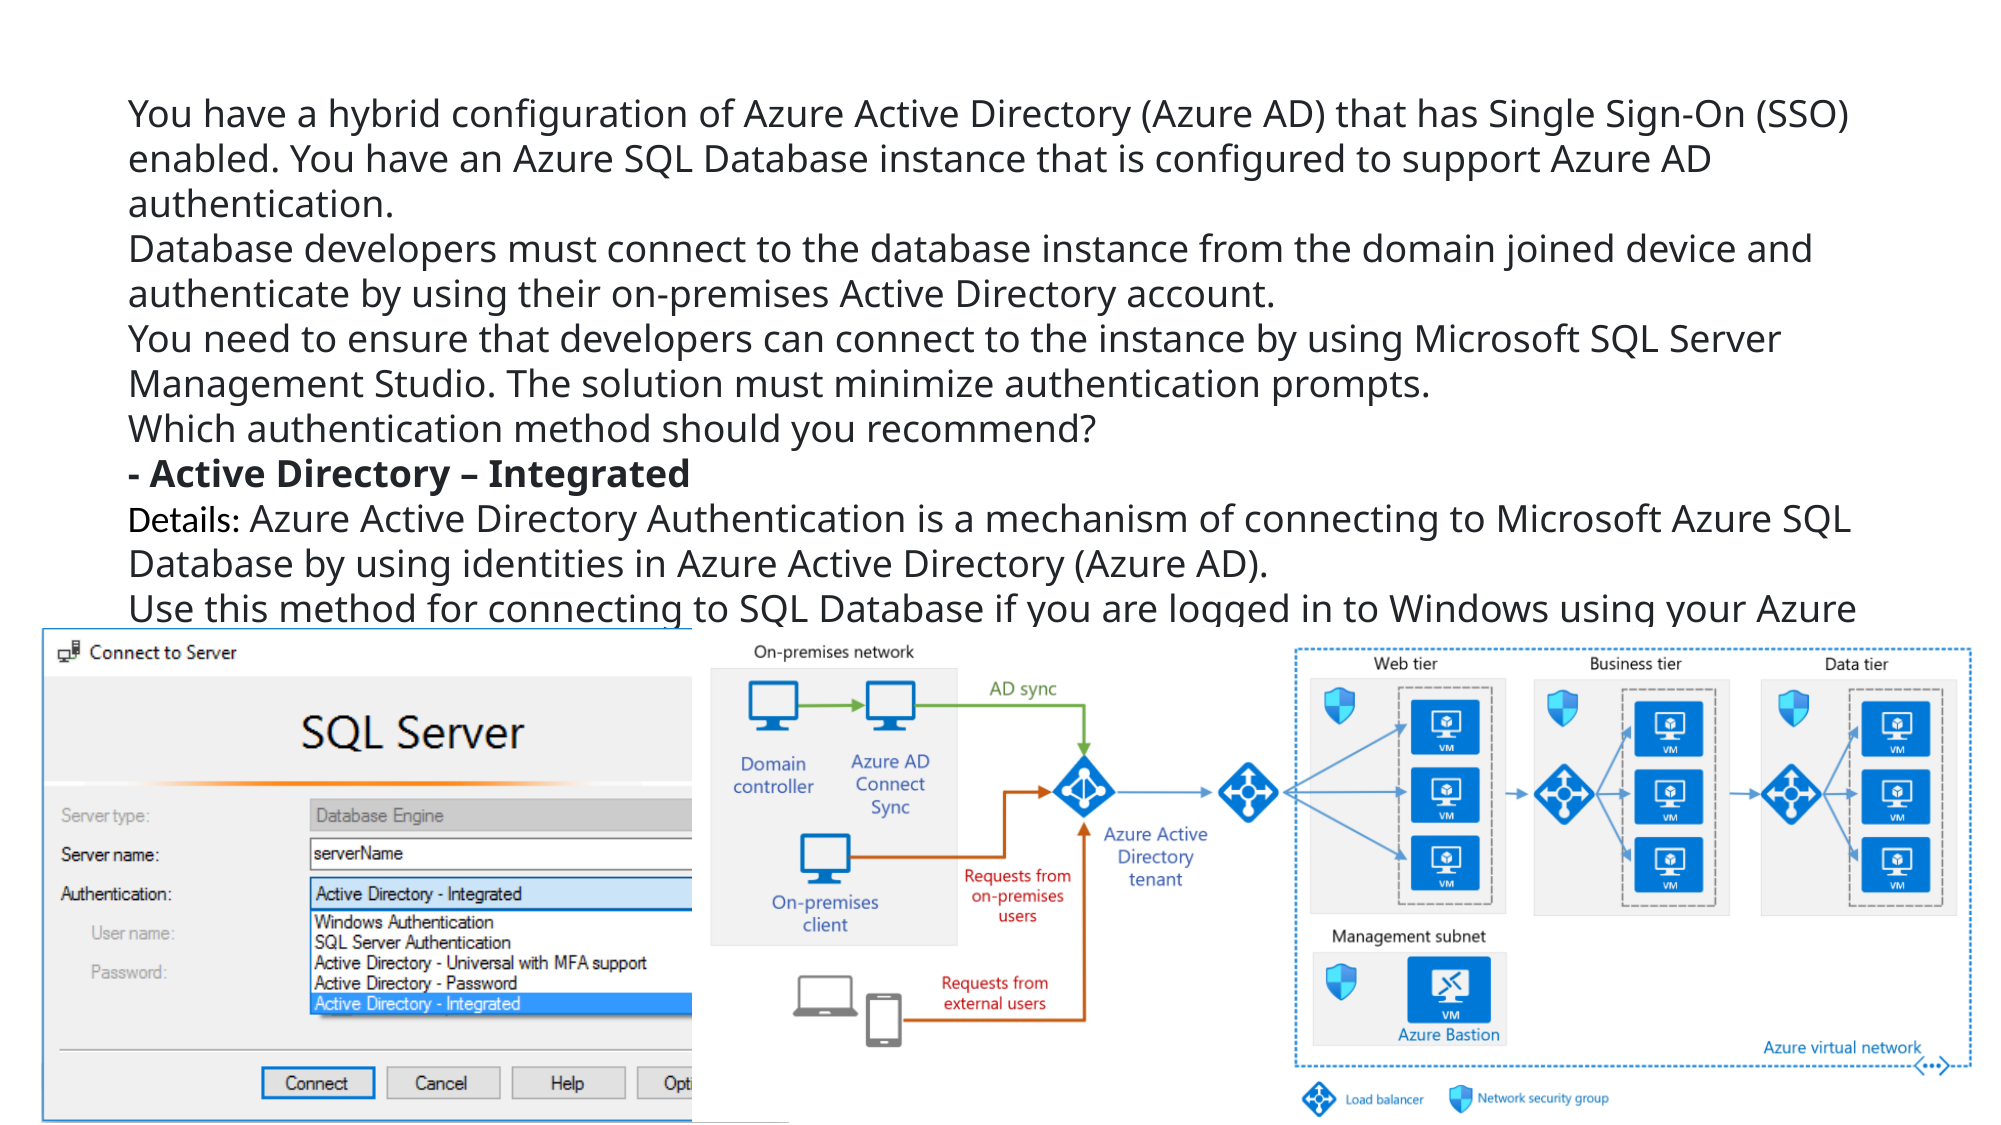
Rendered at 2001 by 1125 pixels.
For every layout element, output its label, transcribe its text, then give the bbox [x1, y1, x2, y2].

text_box You have a hybrid configuration of Azure Active Directory (Azure AD) that has Single Sign-On (SSO) enabled. You have an Azure SQL Database instance that is configured to support Azure AD authentication. Database developers must connect to the database instance from the domain joined device and authenticate by using their on-premises Active Directory account. You need to ensure that developers can connect to the instance by using Microsoft SQL Server Management Studio. The solution must minimize authentication prompts. Which authentication method should you recommend? - Active Directory – Integrated Details: Azure Active Directory Authentication is a mechanism of connecting to Microsoft Azure SQL Database by using identities in Azure Active Directory (Azure AD). Use this method for connecting to SQL Database if you are logged in to Windows using your Azure Active Directory credentials from a federated domain. [113, 82, 1879, 628]
picture [41, 627, 1988, 1123]
